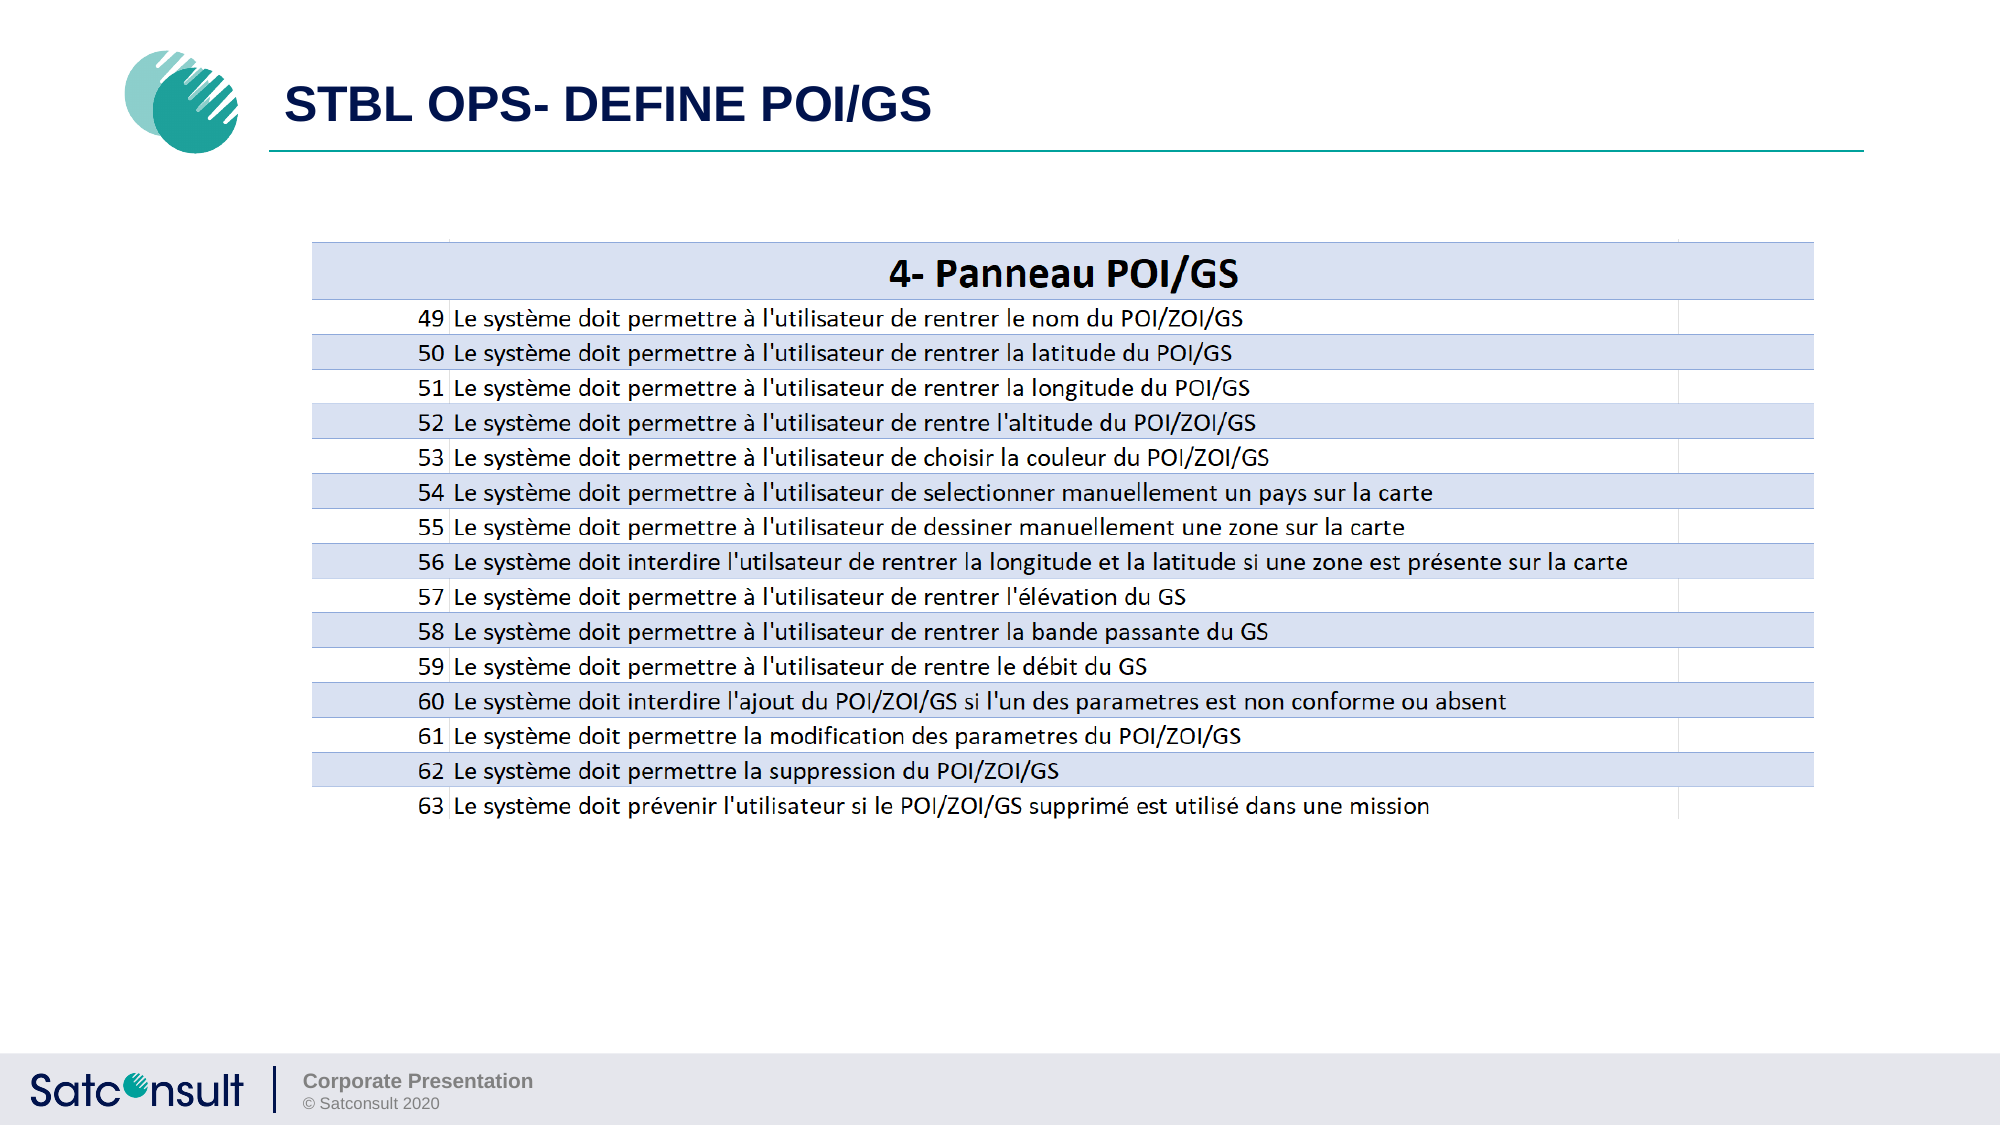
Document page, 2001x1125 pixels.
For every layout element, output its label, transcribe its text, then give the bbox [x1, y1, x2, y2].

picture [0, 1042, 275, 1111]
picture [151, 66, 239, 155]
title STBL OPS- Define POI/GS [269, 59, 1863, 151]
picture [312, 239, 1814, 819]
